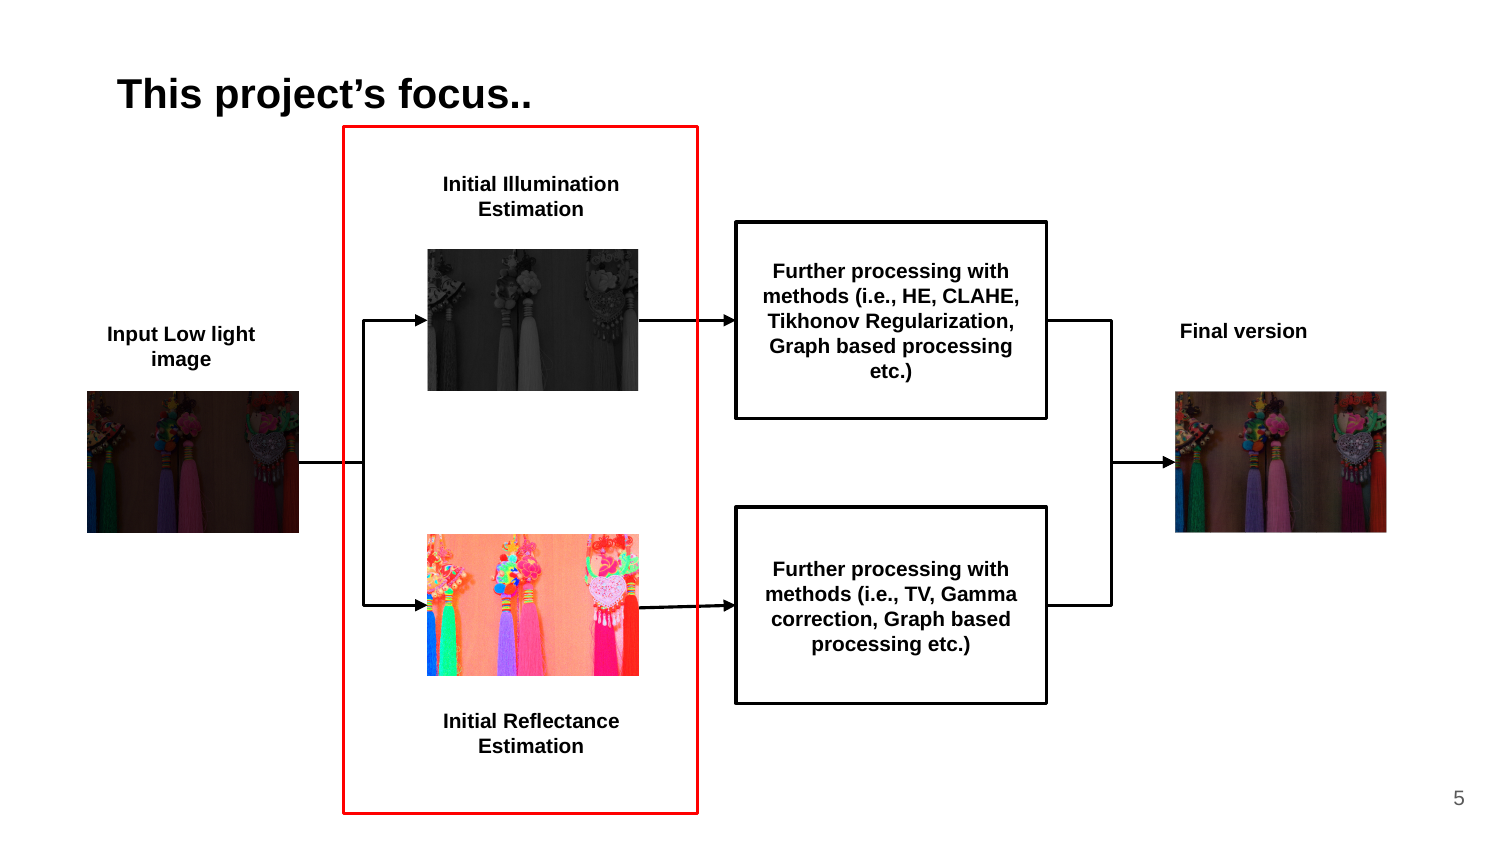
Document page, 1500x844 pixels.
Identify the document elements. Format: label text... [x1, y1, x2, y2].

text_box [1046, 461, 1176, 606]
slide_number ‹#› [1389, 764, 1480, 830]
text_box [298, 320, 428, 461]
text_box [1046, 320, 1176, 461]
picture [427, 249, 640, 392]
picture [427, 534, 640, 676]
text_box [432, 329, 698, 603]
text_box Input Low light image [75, 305, 288, 386]
text_box Further processing with methods (i.e., HE, CLAHE, Tikhonov Regularization, Graph based processing etc.) [735, 222, 1047, 419]
picture [87, 391, 298, 533]
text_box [638, 604, 737, 609]
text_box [298, 461, 428, 606]
text_box Further processing with methods (i.e., TV, Gamma correction, Graph based processing etc.) [735, 506, 1047, 704]
text_box Final version [1138, 305, 1350, 356]
text_box [343, 126, 698, 319]
picture [1176, 391, 1387, 533]
title This project’s focus.. [101, 51, 1441, 117]
text_box [343, 615, 698, 814]
